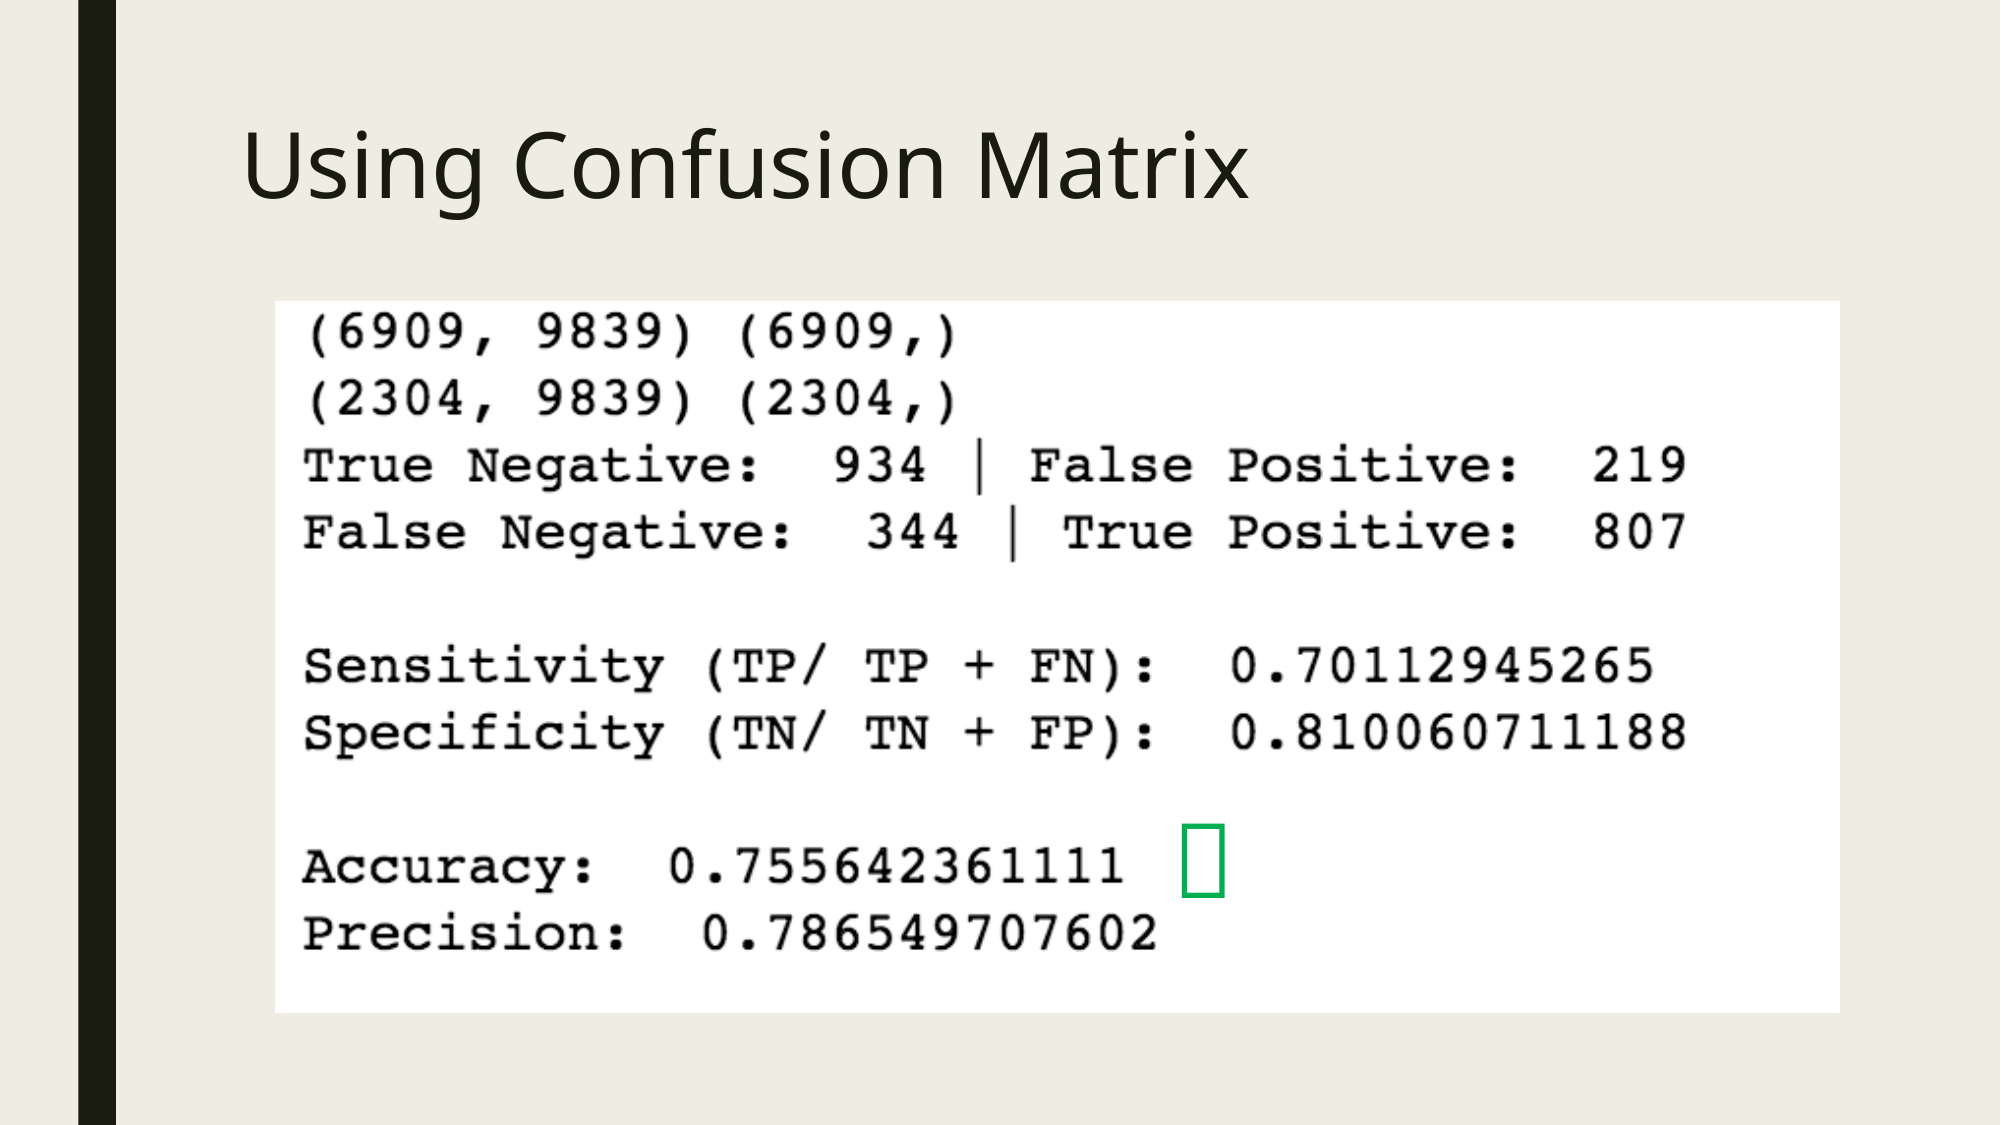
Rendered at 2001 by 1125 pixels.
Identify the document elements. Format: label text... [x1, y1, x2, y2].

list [275, 301, 1840, 1013]
title Using Confusion Matrix [225, 112, 1800, 256]
